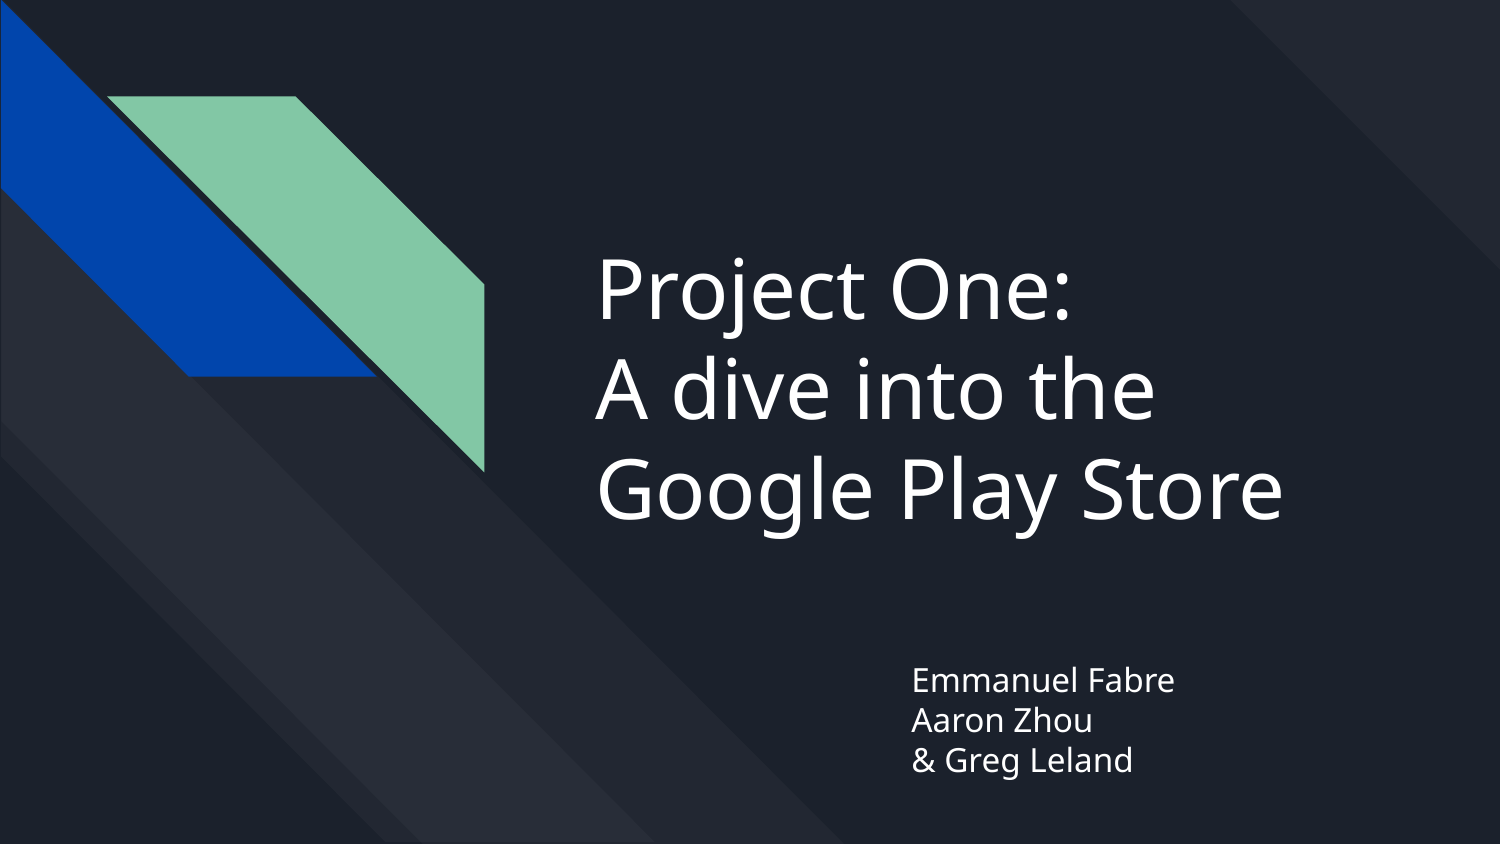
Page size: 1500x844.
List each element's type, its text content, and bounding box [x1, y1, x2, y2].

title Project One: A dive into the Google Play Store [580, 221, 1404, 481]
subtitle Emmanuel Fabre Aaron Zhou & Greg Leland [896, 643, 1466, 727]
